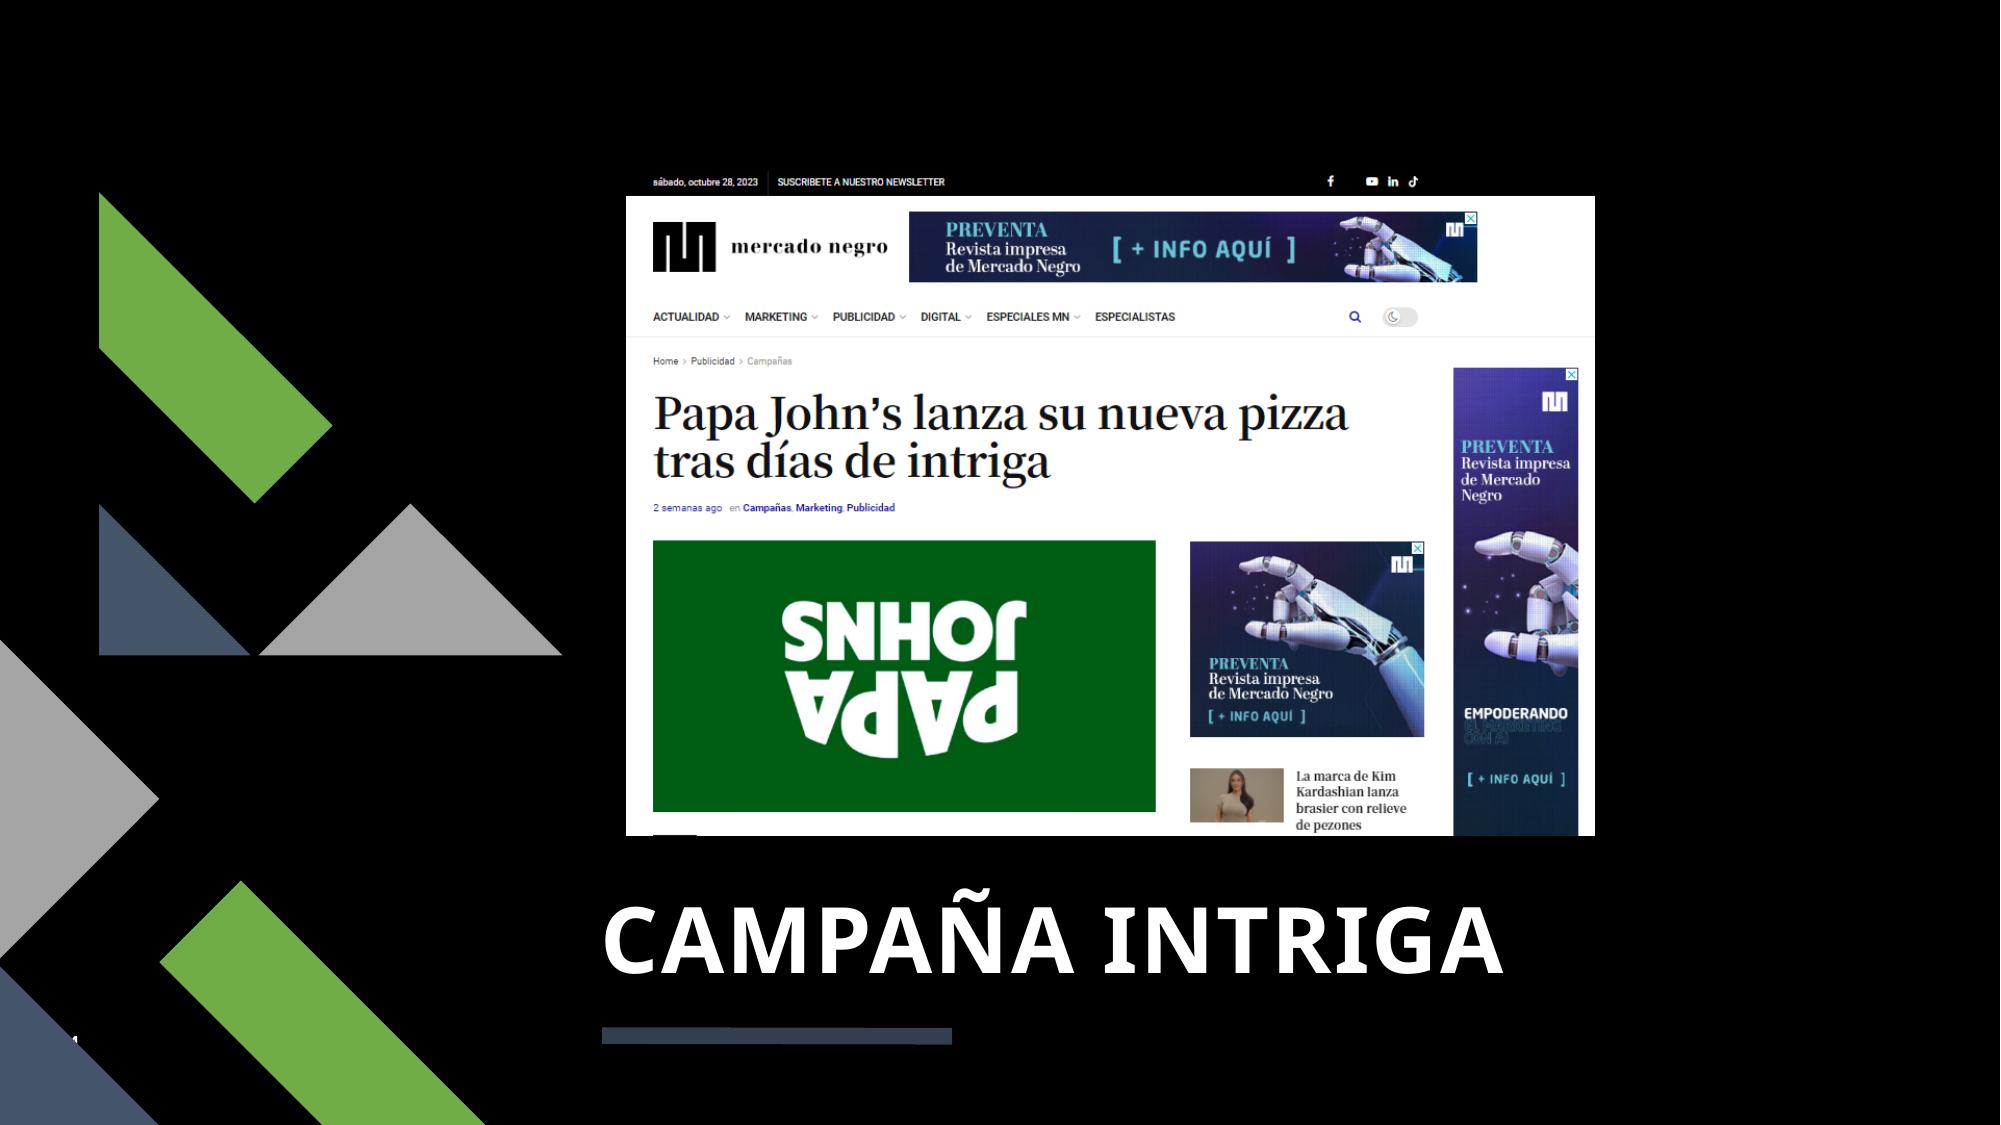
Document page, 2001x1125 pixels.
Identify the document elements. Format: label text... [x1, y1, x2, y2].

text_box CAMPAÑA INTRIGA [600, 764, 1903, 992]
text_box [98, 192, 563, 656]
picture [626, 171, 1595, 836]
